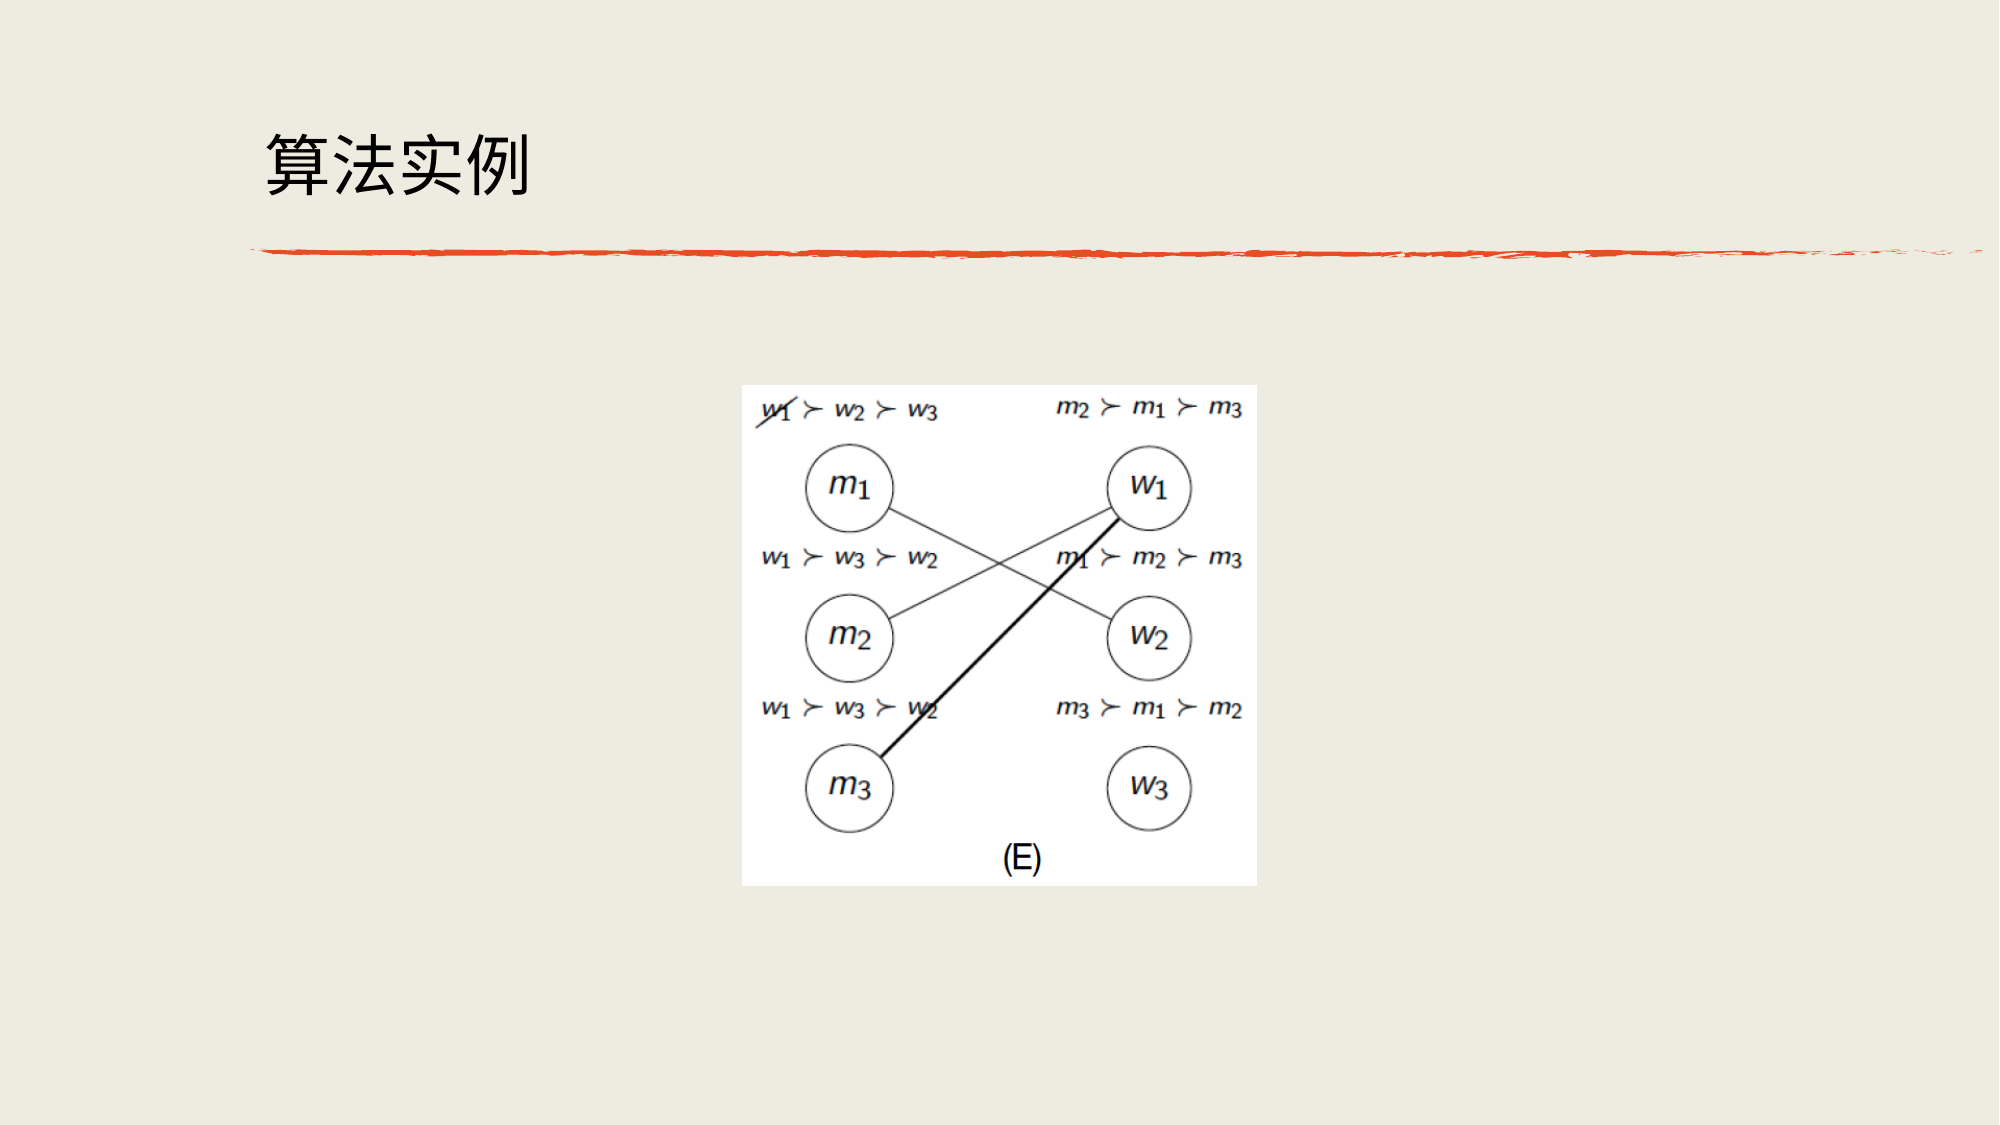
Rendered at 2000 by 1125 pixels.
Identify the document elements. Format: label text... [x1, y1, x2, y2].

picture [742, 385, 1257, 886]
title 算法实例 [249, 45, 1750, 213]
